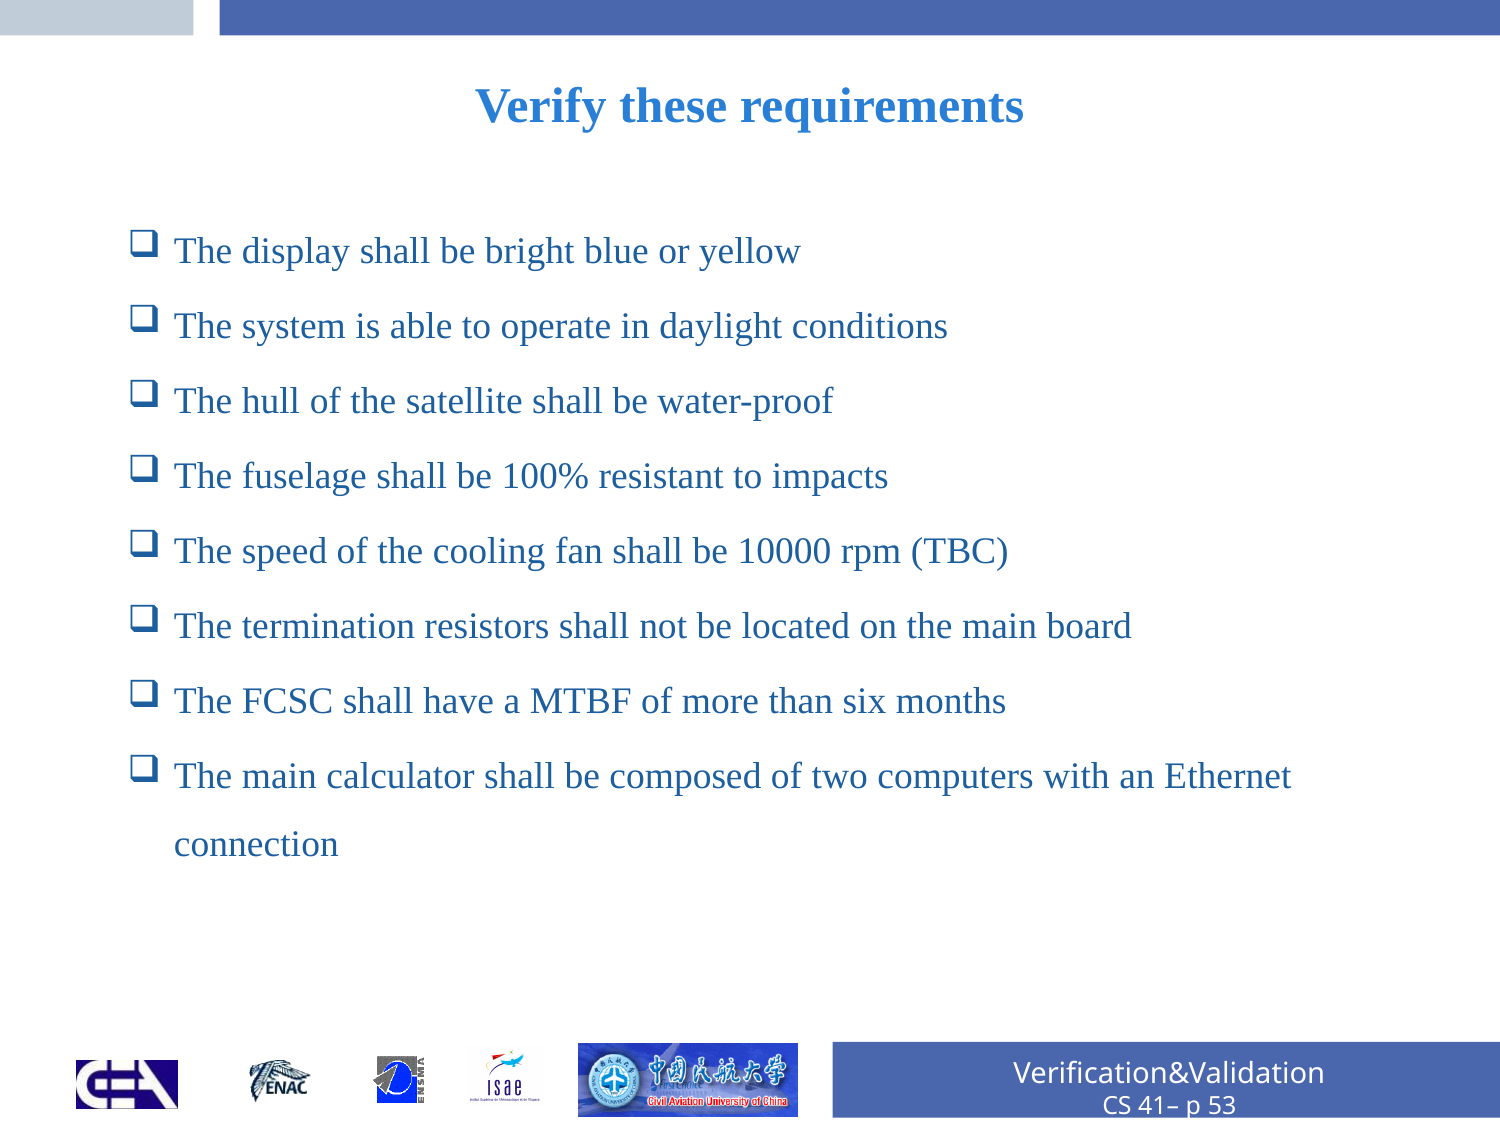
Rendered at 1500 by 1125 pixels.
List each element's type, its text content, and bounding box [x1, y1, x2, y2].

picture [76, 1060, 178, 1109]
title Verify these requirements [75, 45, 1425, 161]
picture [249, 1060, 311, 1102]
list The display shall be bright blue or yellow The system is able to operate in daylight conditions The hull of the satellite shall be water-proof The fuselage shall be 100% resistant to impacts The speed of the cooling fan shall be 10000 rpm (TBC) The termination resistors shall not be located on the main board The FCSC shall have a MTBF of more than six months The main calculator shall be composed of two computers with an Ethernet connection [112, 196, 1388, 1038]
picture [466, 1045, 544, 1106]
picture [578, 1043, 798, 1117]
